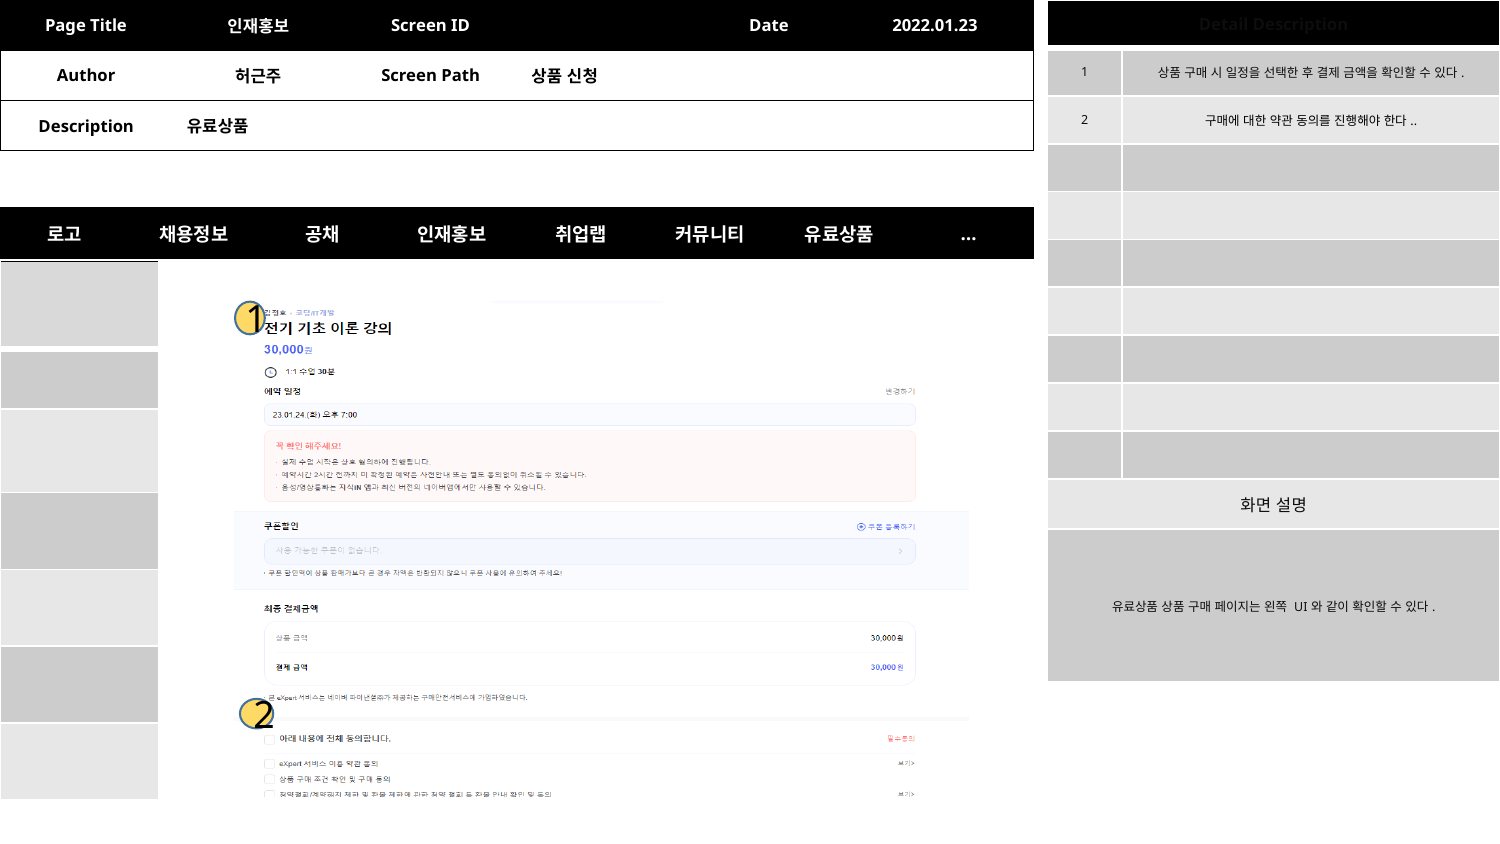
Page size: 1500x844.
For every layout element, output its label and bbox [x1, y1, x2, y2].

table_cell [1123, 145, 1499, 191]
table_cell [1123, 97, 1499, 143]
picture [234, 301, 969, 797]
table_cell [1, 51, 1033, 100]
table_cell [1048, 97, 1121, 143]
table_header [1, 208, 1033, 257]
table_cell [1048, 432, 1121, 478]
table_cell [1048, 51, 1121, 95]
table_cell [1123, 288, 1499, 334]
table_cell [1048, 384, 1121, 430]
table_cell [1048, 288, 1121, 334]
table_header [1, 1, 1033, 50]
table_cell [1123, 432, 1499, 478]
table_cell [1, 647, 158, 722]
table_header [1, 262, 158, 346]
table_cell [1, 101, 1033, 150]
table_cell [1048, 530, 1499, 681]
table_cell [1048, 336, 1121, 382]
table_cell [1, 724, 158, 799]
table_cell [1, 352, 158, 408]
table_cell [1123, 240, 1499, 286]
table_cell [1048, 480, 1499, 528]
table_cell [1048, 145, 1121, 191]
table_header [1048, 1, 1499, 45]
table_cell [1048, 240, 1121, 286]
table_cell [1, 493, 158, 569]
table_cell [1, 570, 158, 645]
table_cell [1048, 192, 1121, 239]
table_cell [1123, 384, 1499, 430]
table_cell [1, 410, 158, 492]
table_cell [1123, 192, 1499, 239]
table_cell [1123, 51, 1499, 95]
table_cell [1123, 336, 1499, 382]
